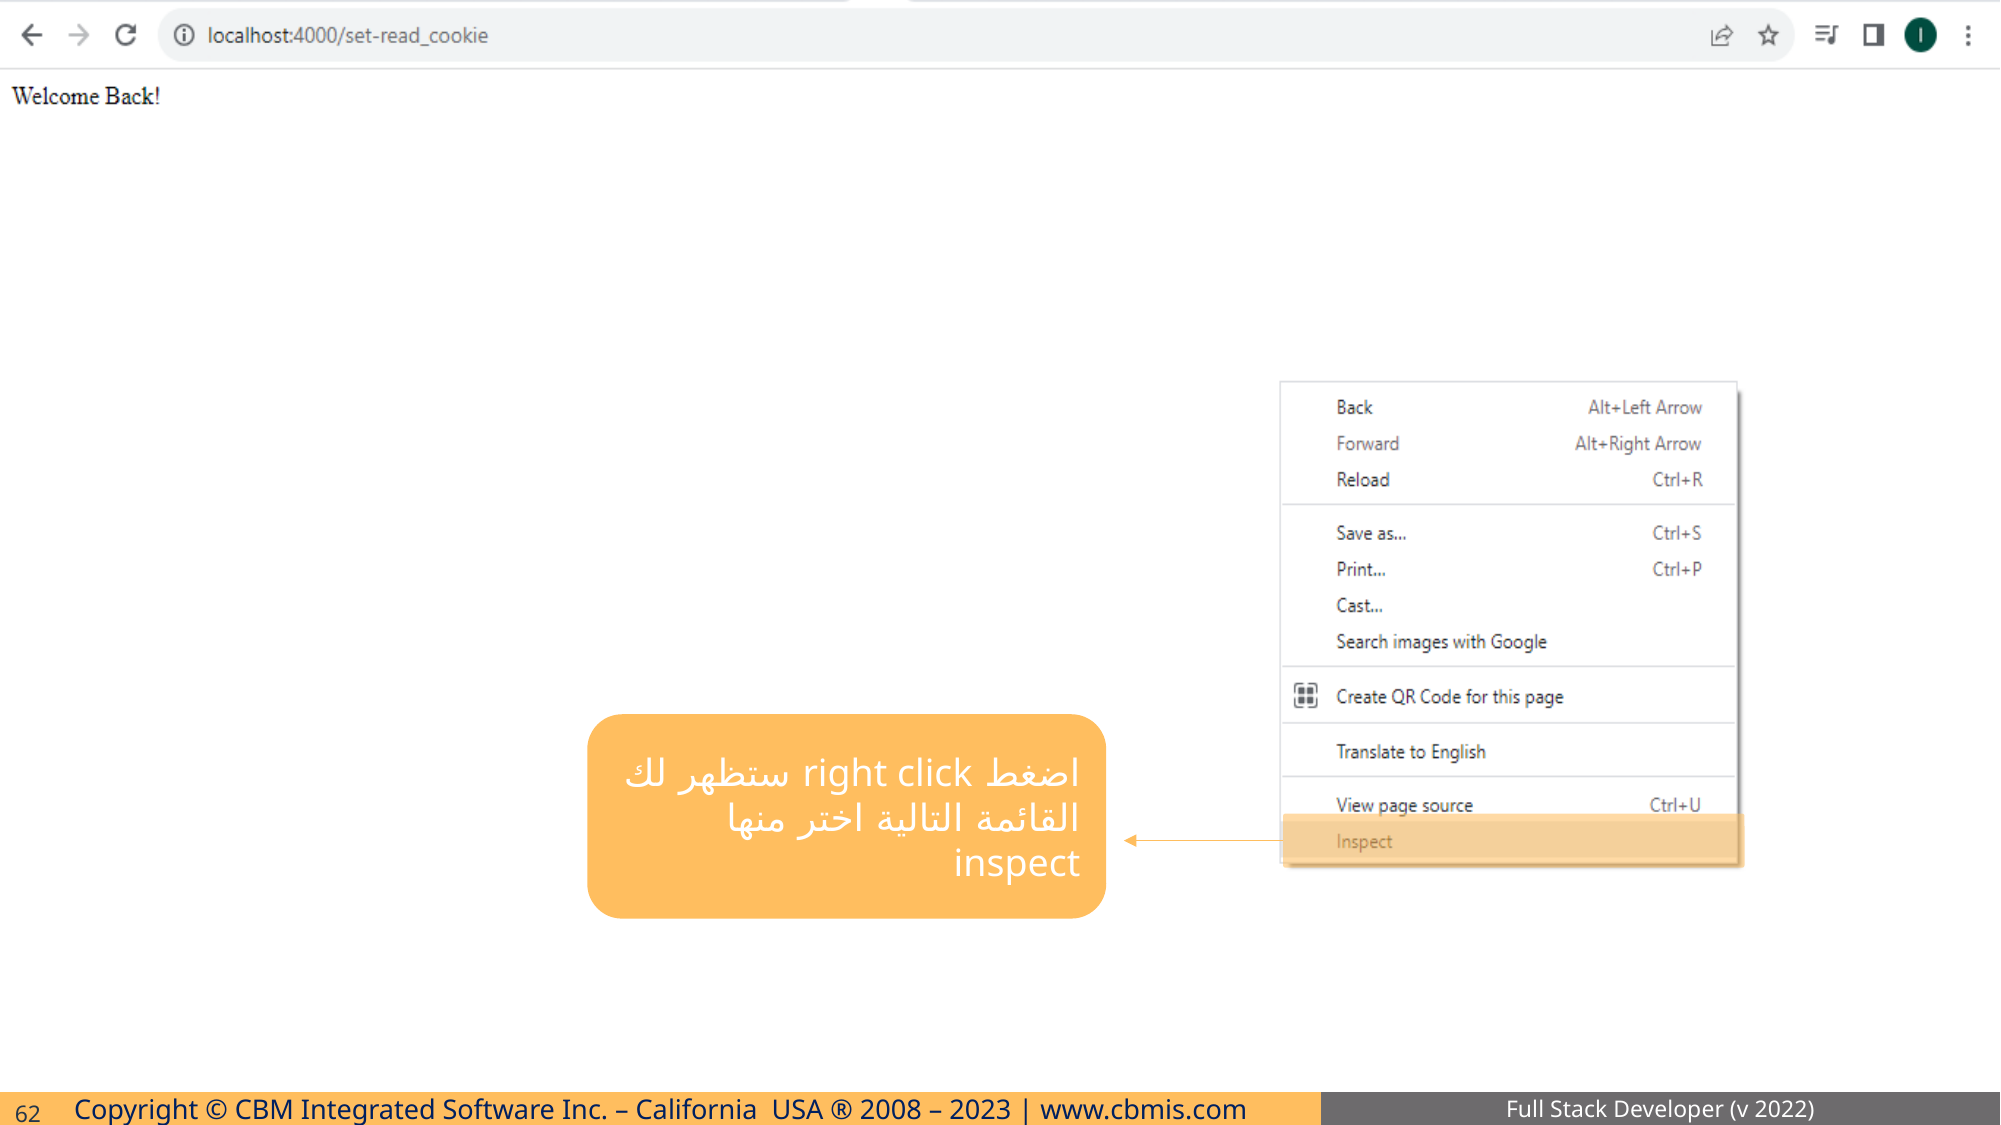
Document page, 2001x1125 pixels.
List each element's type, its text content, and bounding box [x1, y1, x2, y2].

picture [0, 0, 2000, 1092]
slide_number 62 [0, 1092, 77, 1125]
